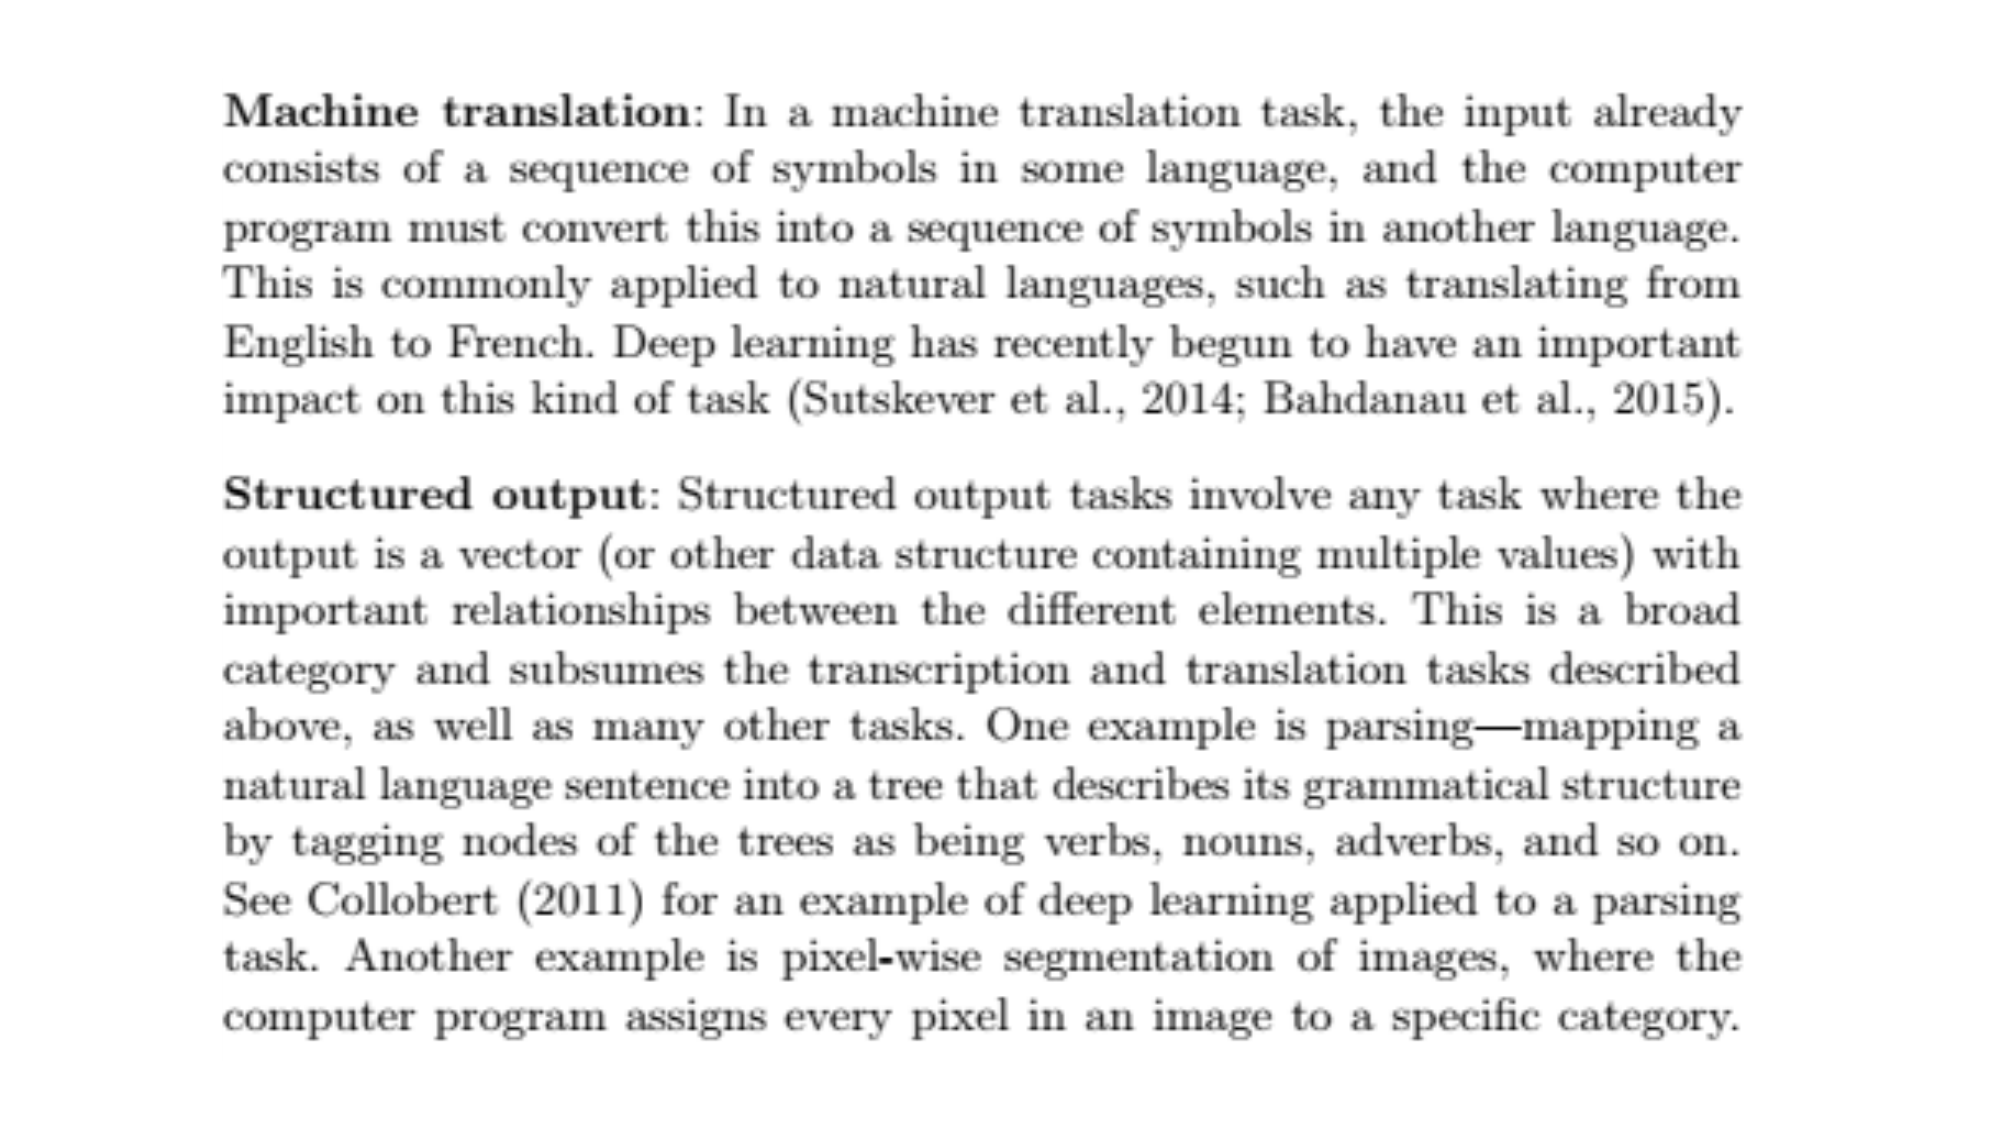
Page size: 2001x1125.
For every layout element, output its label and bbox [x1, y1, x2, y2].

picture [221, 78, 1757, 1061]
